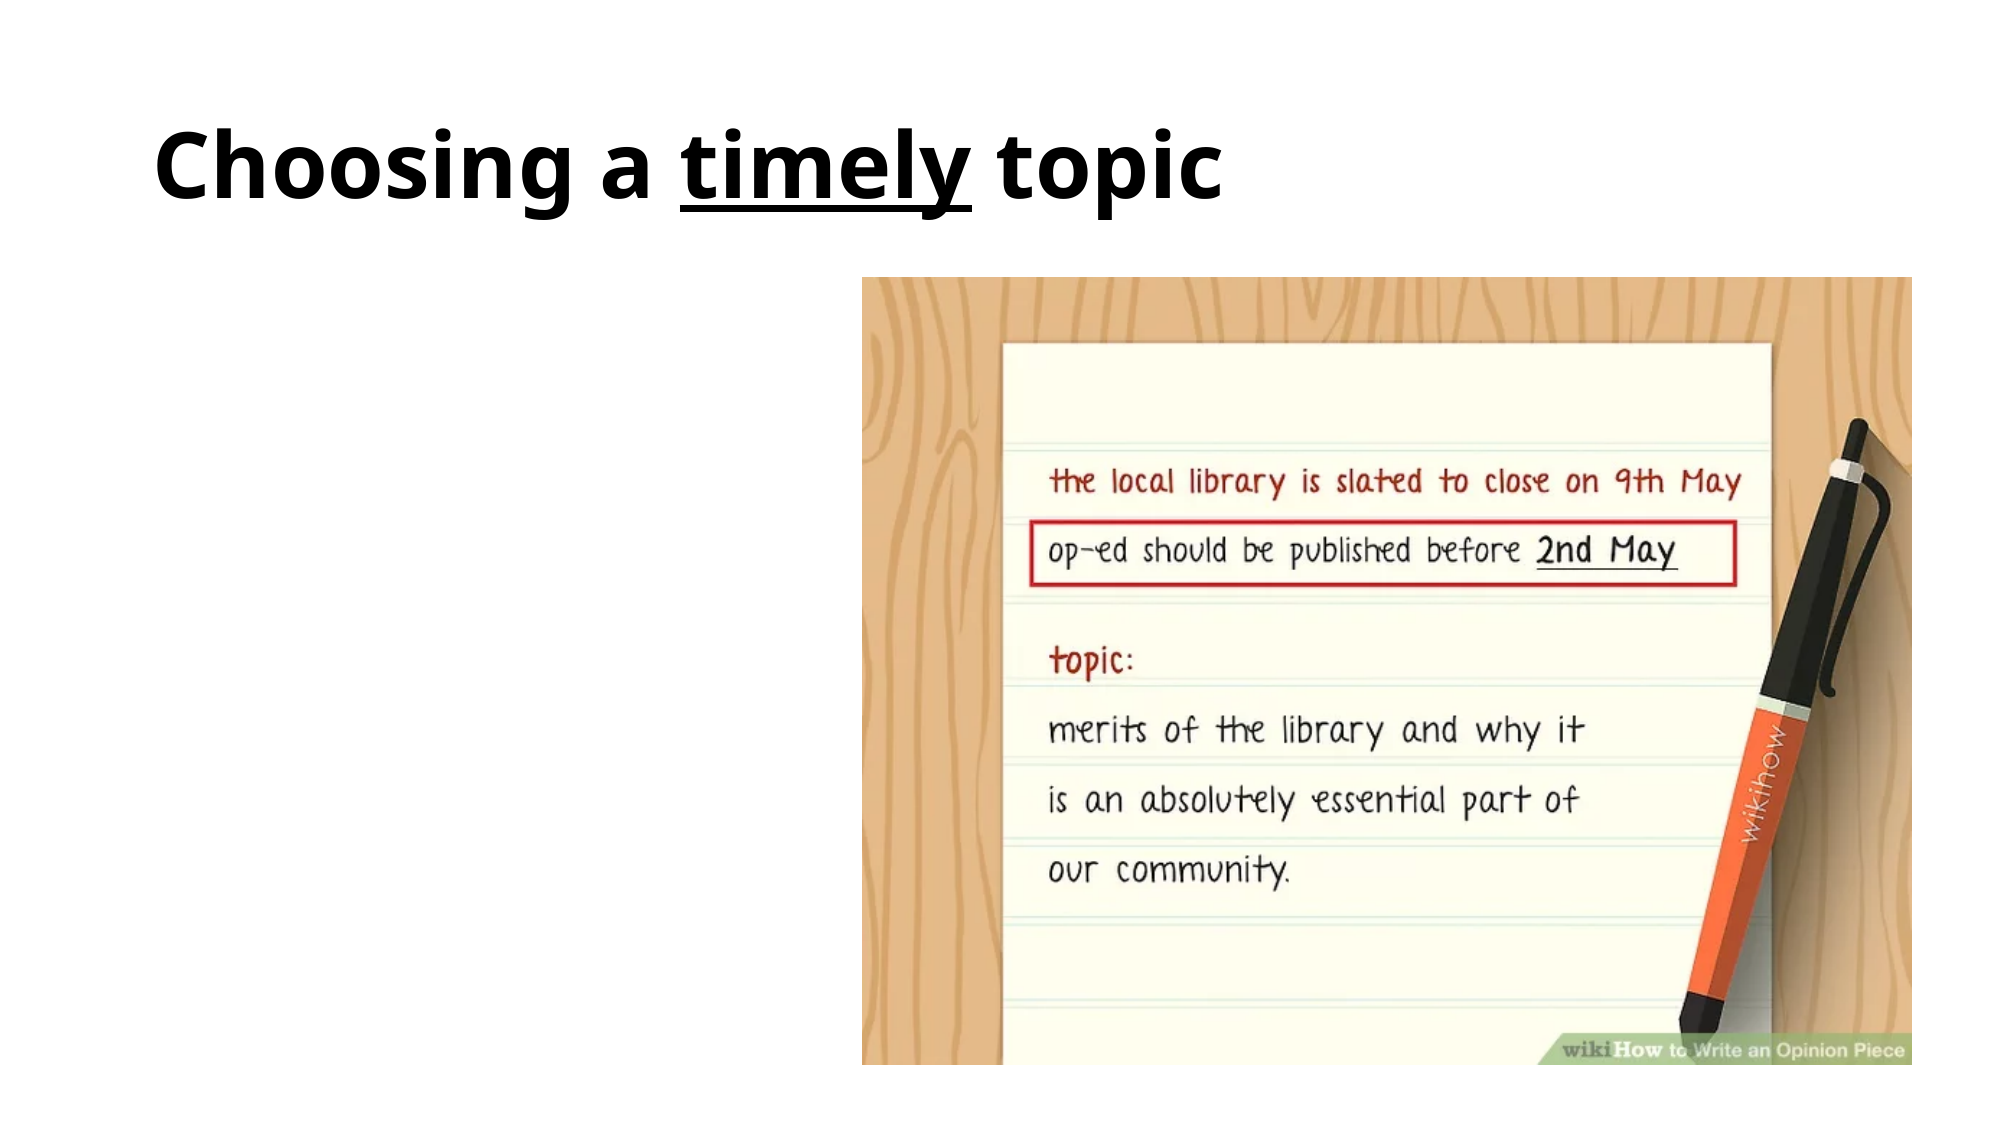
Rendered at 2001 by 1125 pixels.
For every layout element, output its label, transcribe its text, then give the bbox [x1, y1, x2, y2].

title Choosing a timely topic [137, 59, 1863, 278]
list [862, 277, 1912, 1065]
